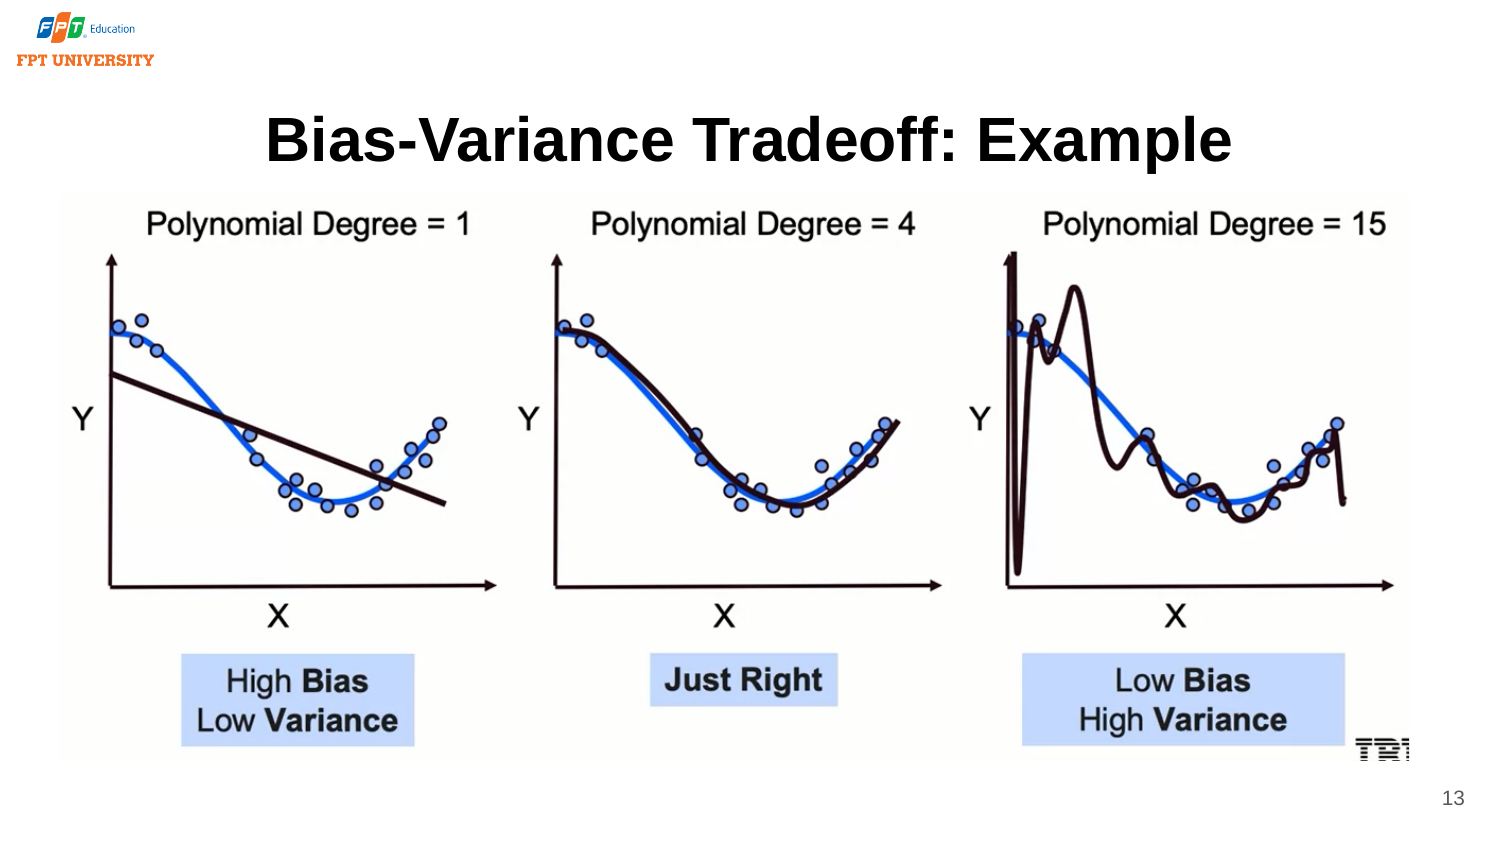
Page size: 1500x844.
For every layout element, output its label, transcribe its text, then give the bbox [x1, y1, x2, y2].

slide_number 13 [1389, 764, 1480, 830]
picture [11, 1, 160, 77]
picture [59, 193, 1410, 761]
title Bias-Variance Tradeoff: Example [51, 72, 1449, 167]
